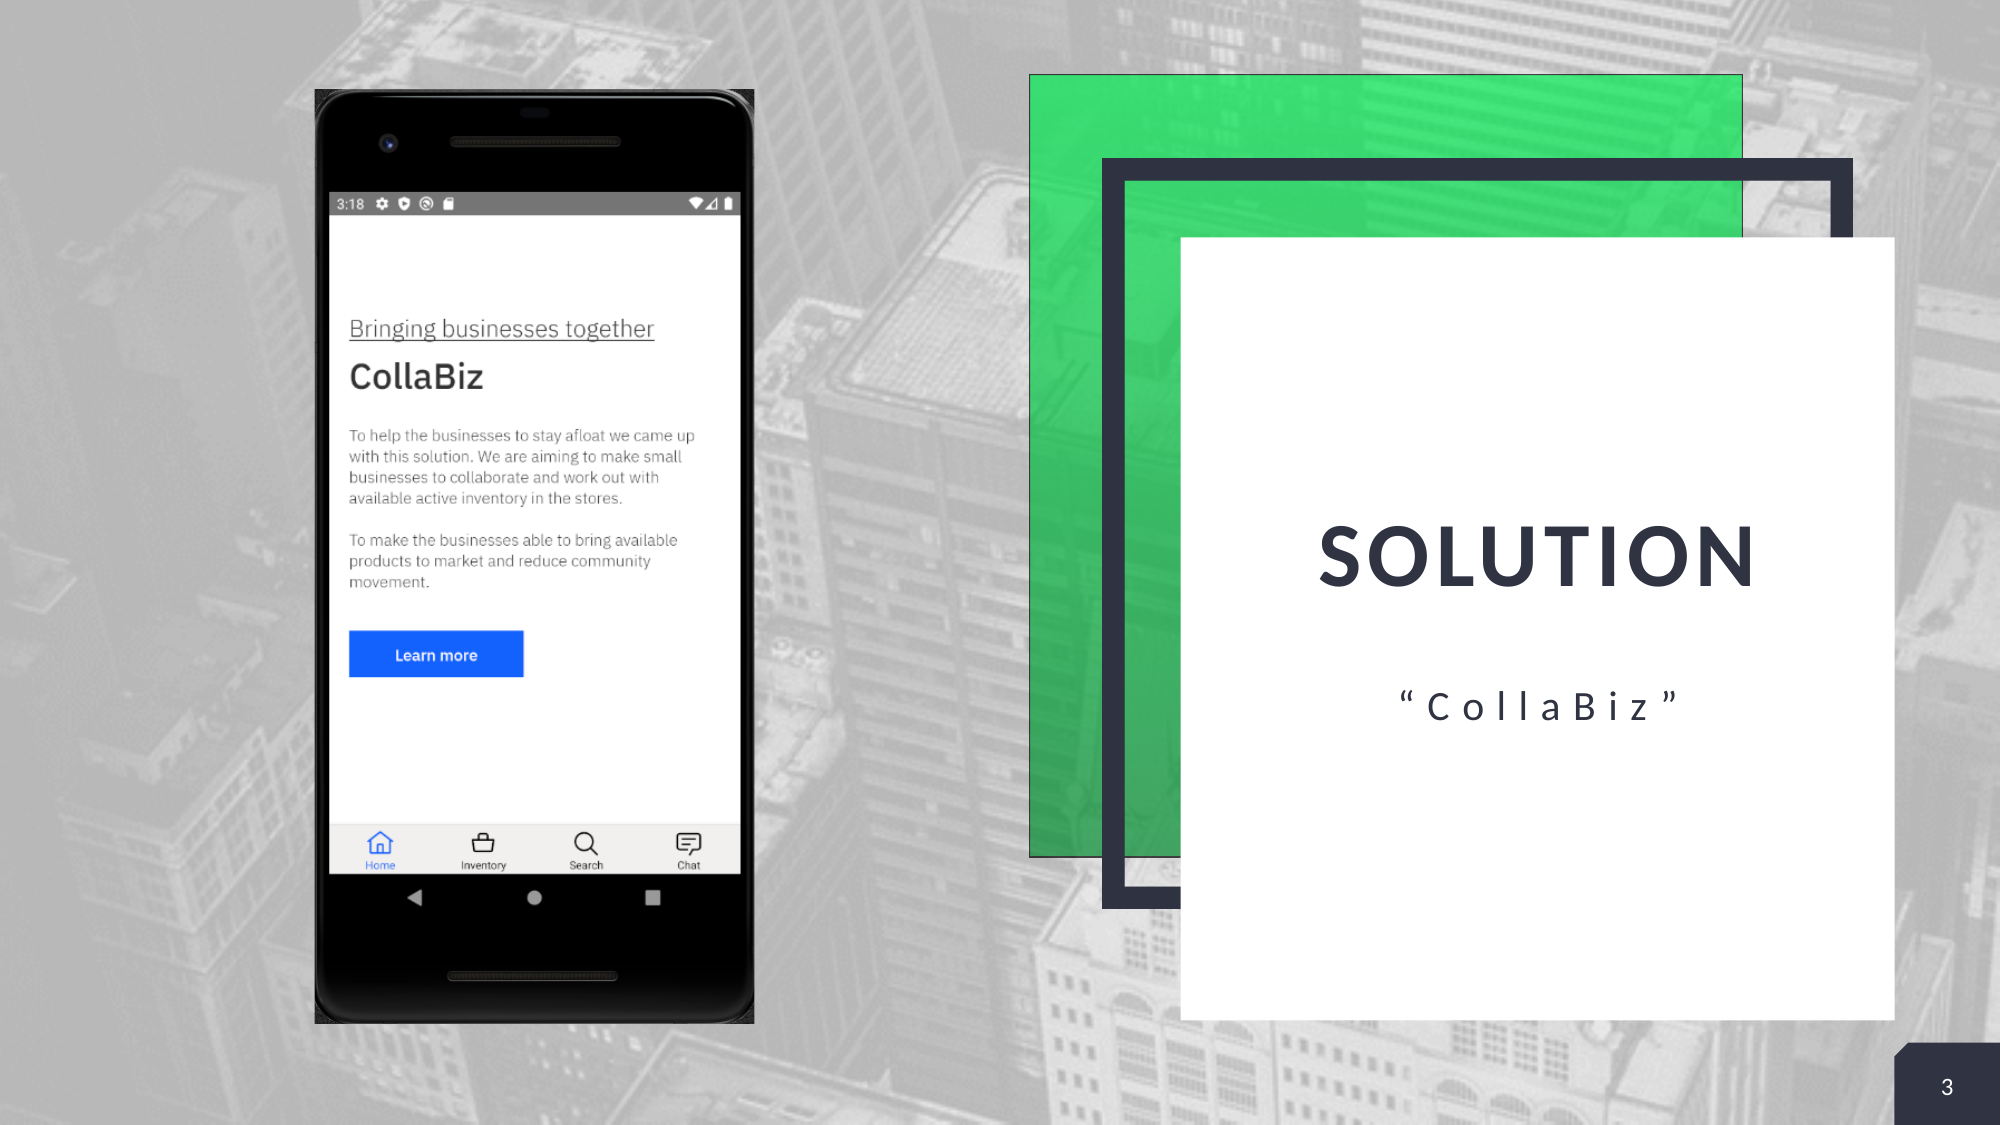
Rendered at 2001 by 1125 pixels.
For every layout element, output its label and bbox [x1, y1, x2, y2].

text_box [1028, 73, 1895, 1021]
picture [0, 0, 2000, 1125]
